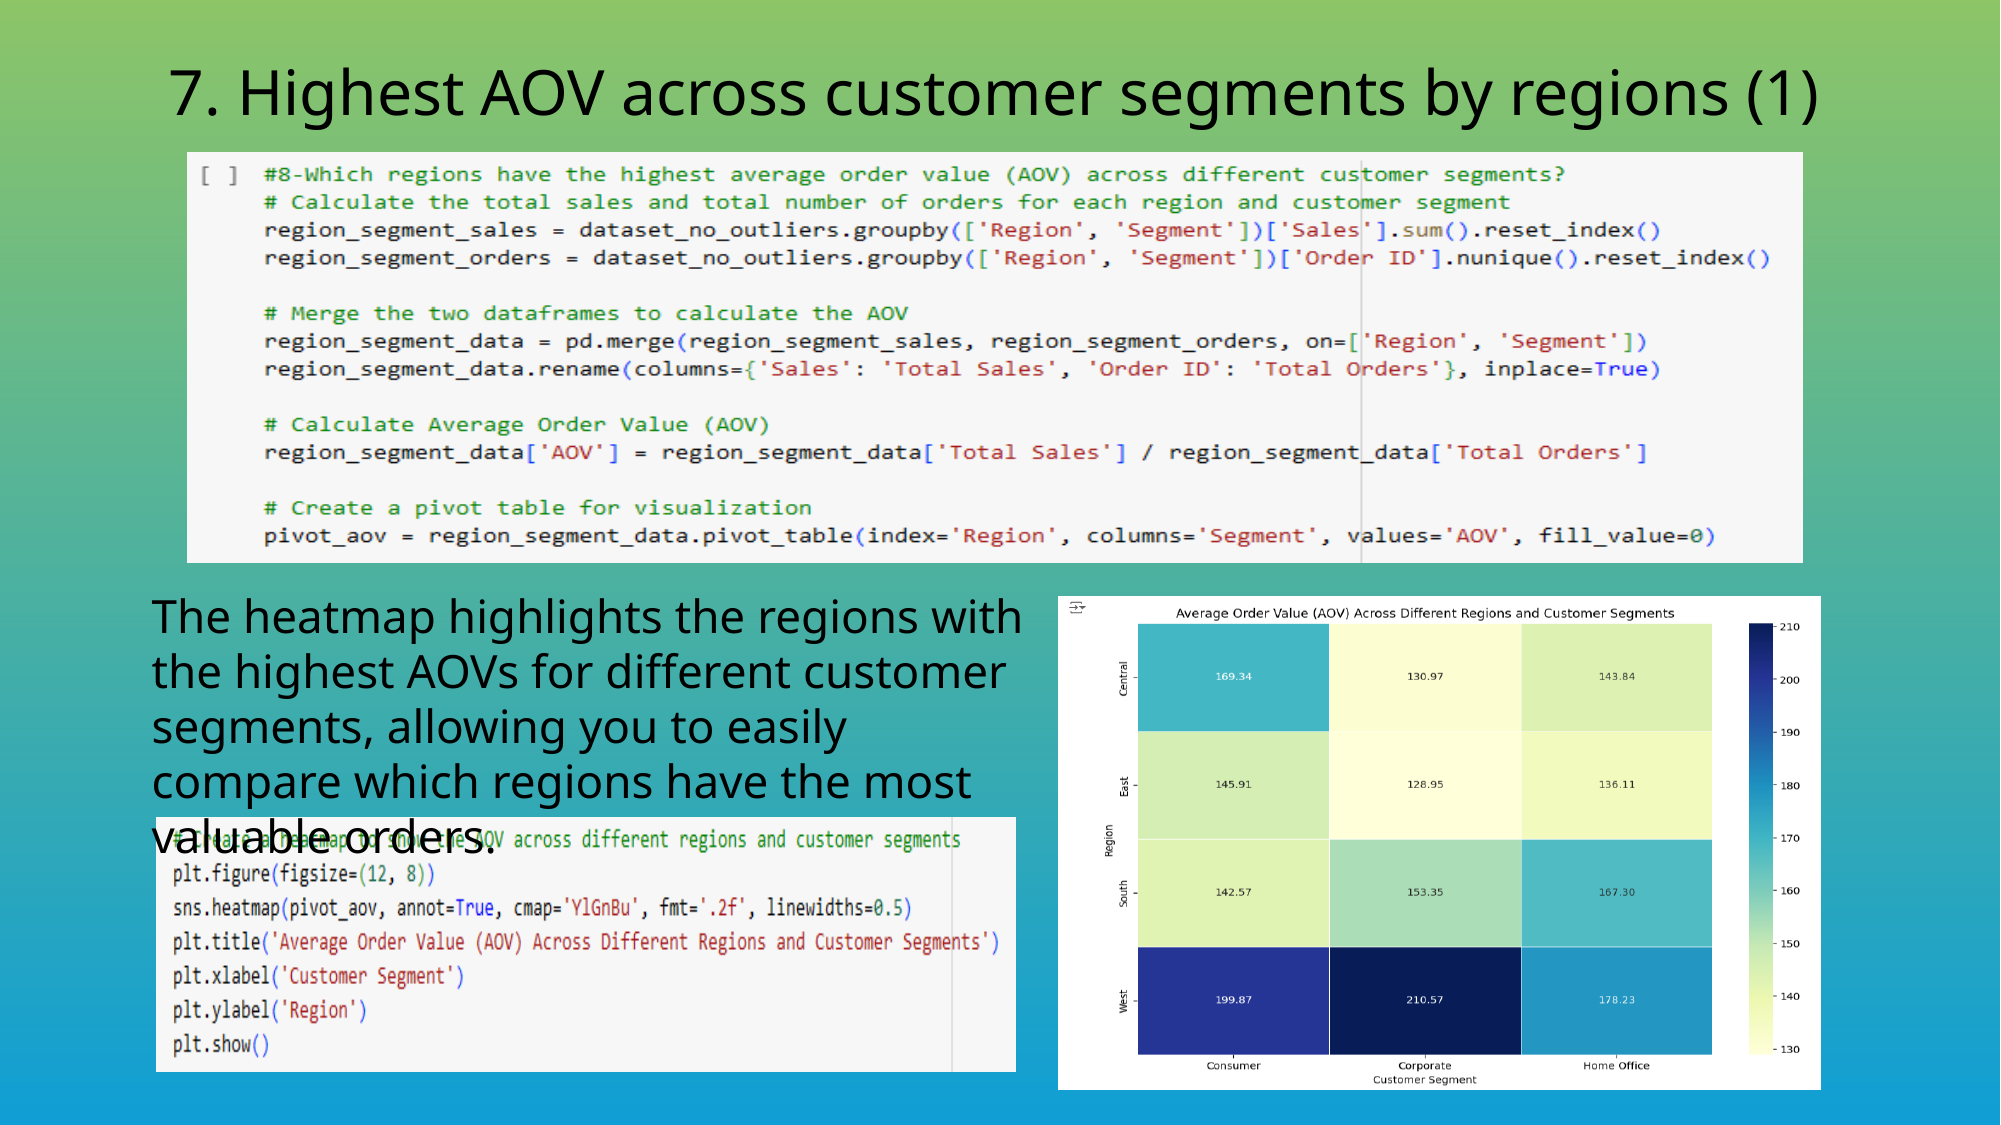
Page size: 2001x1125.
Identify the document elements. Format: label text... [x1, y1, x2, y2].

picture [156, 817, 1017, 1073]
text_box The heatmap highlights the regions with the highest AOVs for different customer segments, allowing you to easily compare which regions have the most valuable orders. [136, 580, 1059, 870]
picture [1057, 596, 1822, 1091]
picture [186, 151, 1804, 563]
title 7. Highest AOV across customer segments by regions (1) [78, 54, 1912, 151]
